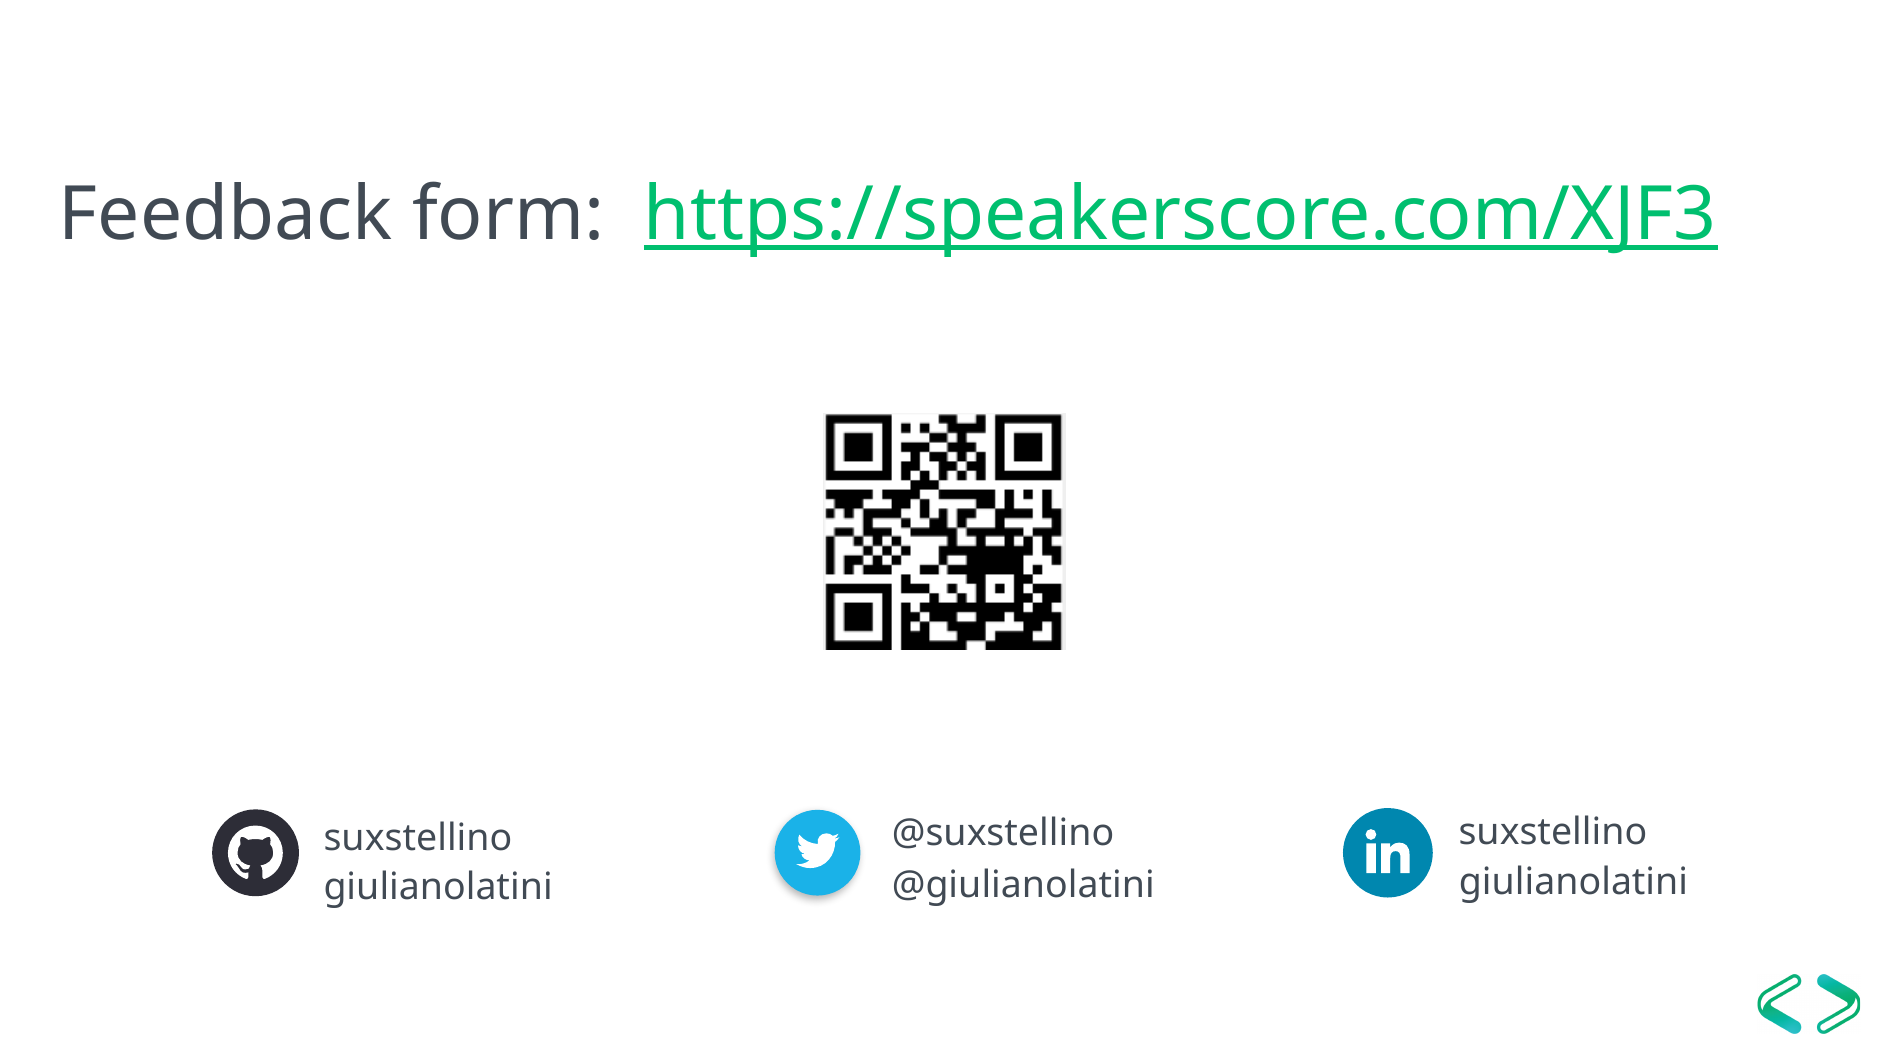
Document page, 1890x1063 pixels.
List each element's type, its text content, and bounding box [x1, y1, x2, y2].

text_box [796, 833, 840, 869]
text_box suxstellino [1443, 799, 1831, 844]
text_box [1342, 807, 1434, 898]
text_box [211, 809, 300, 897]
text_box @suxstellino [877, 800, 1264, 845]
text_box giulianolatini [308, 854, 696, 899]
text_box giulianolatini [1444, 849, 1831, 894]
text_box [774, 809, 861, 896]
list Feedback form: https://speakerscore.com/XJF3 [59, 59, 1831, 1004]
picture [823, 413, 1067, 650]
text_box @giulianolatini [877, 852, 1264, 897]
text_box suxstellino [308, 805, 696, 850]
